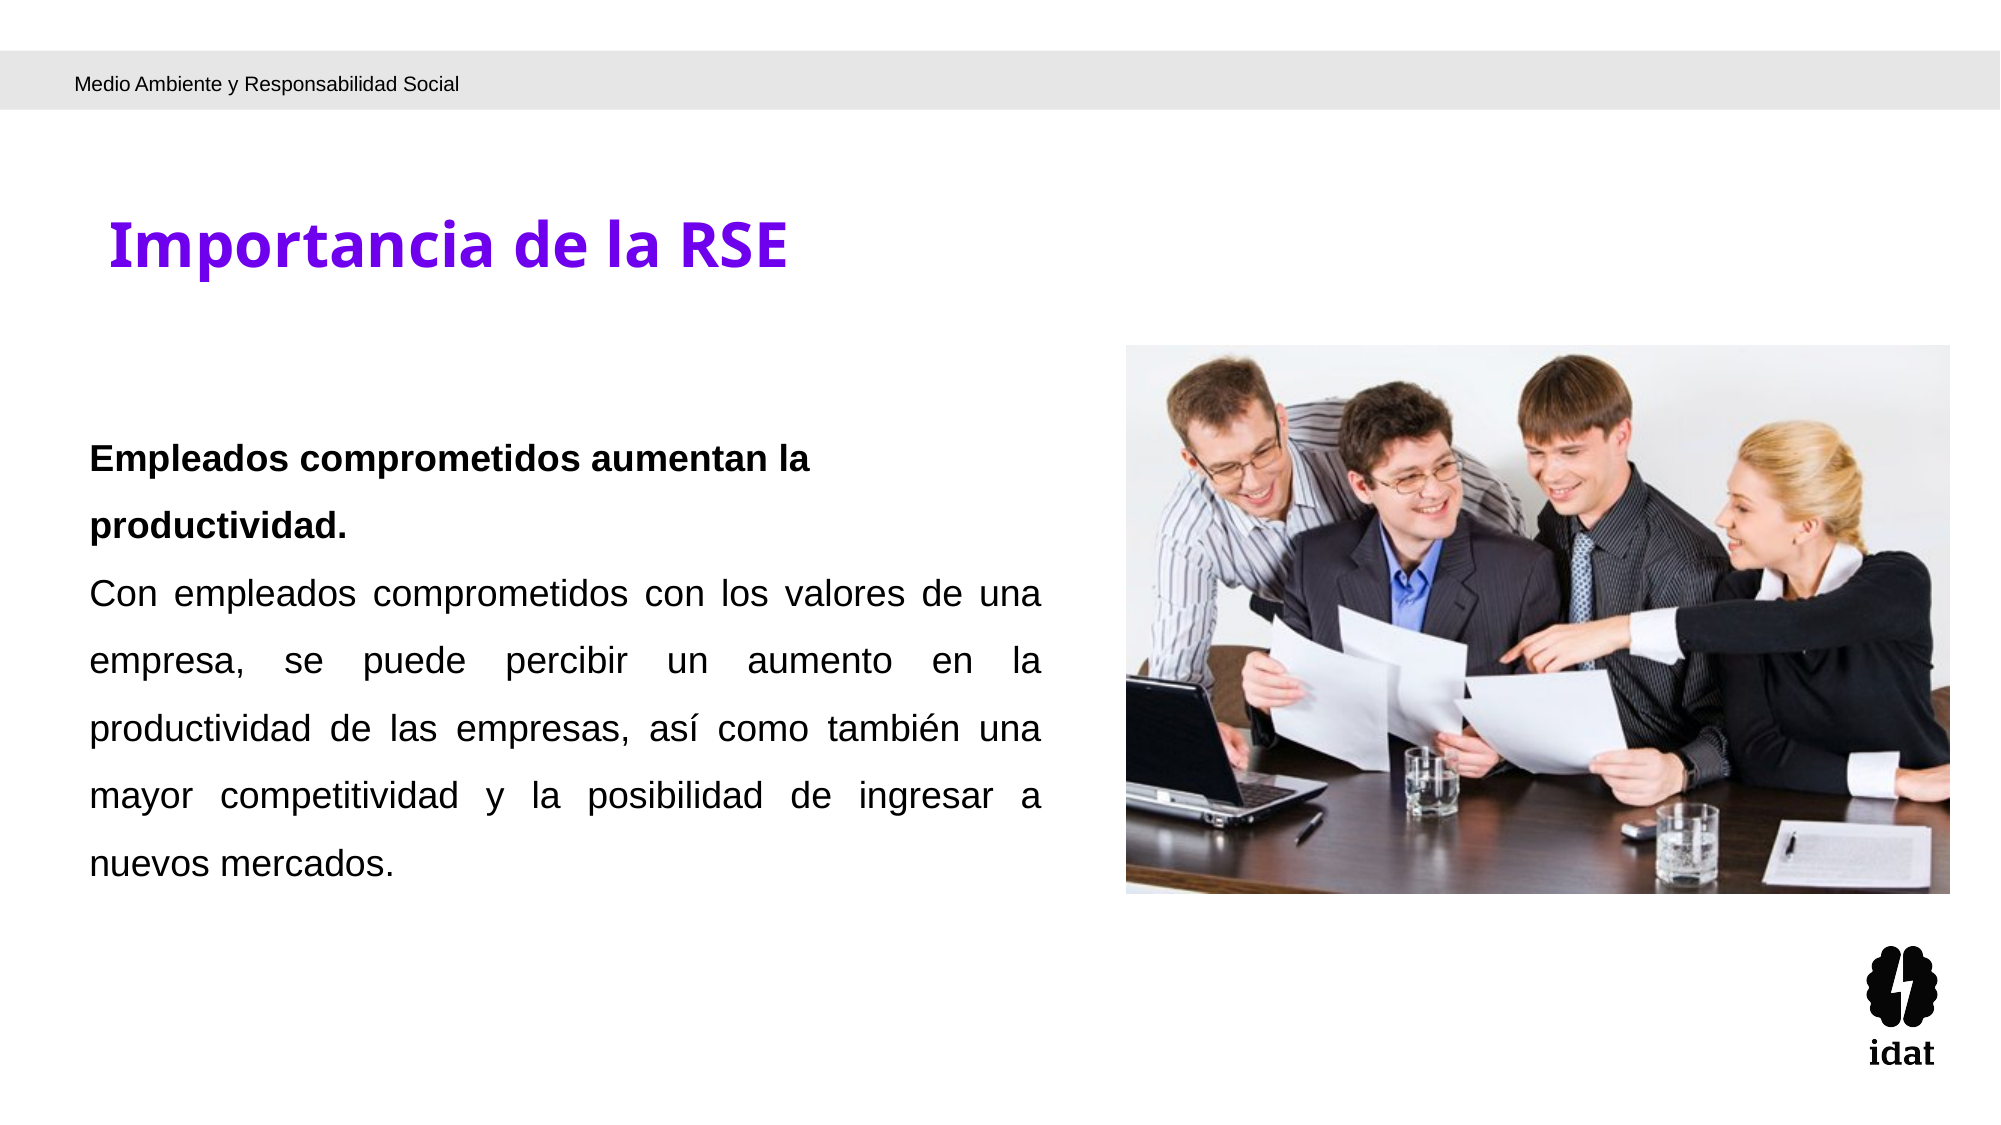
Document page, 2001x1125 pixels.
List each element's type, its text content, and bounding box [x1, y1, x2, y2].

text_box Empleados comprometidos aumentan la productividad. Con empleados comprometidos con los valores de una empresa, se puede percibir un aumento en la productividad de las empresas, así como también una mayor competitividad y la posibilidad de ingresar a nuevos mercados. [74, 403, 1057, 892]
picture [1866, 946, 1938, 1065]
picture [1126, 345, 1950, 894]
list Importancia de la RSE [109, 214, 1273, 293]
list Medio Ambiente y Responsabilidad Social [74, 58, 690, 106]
